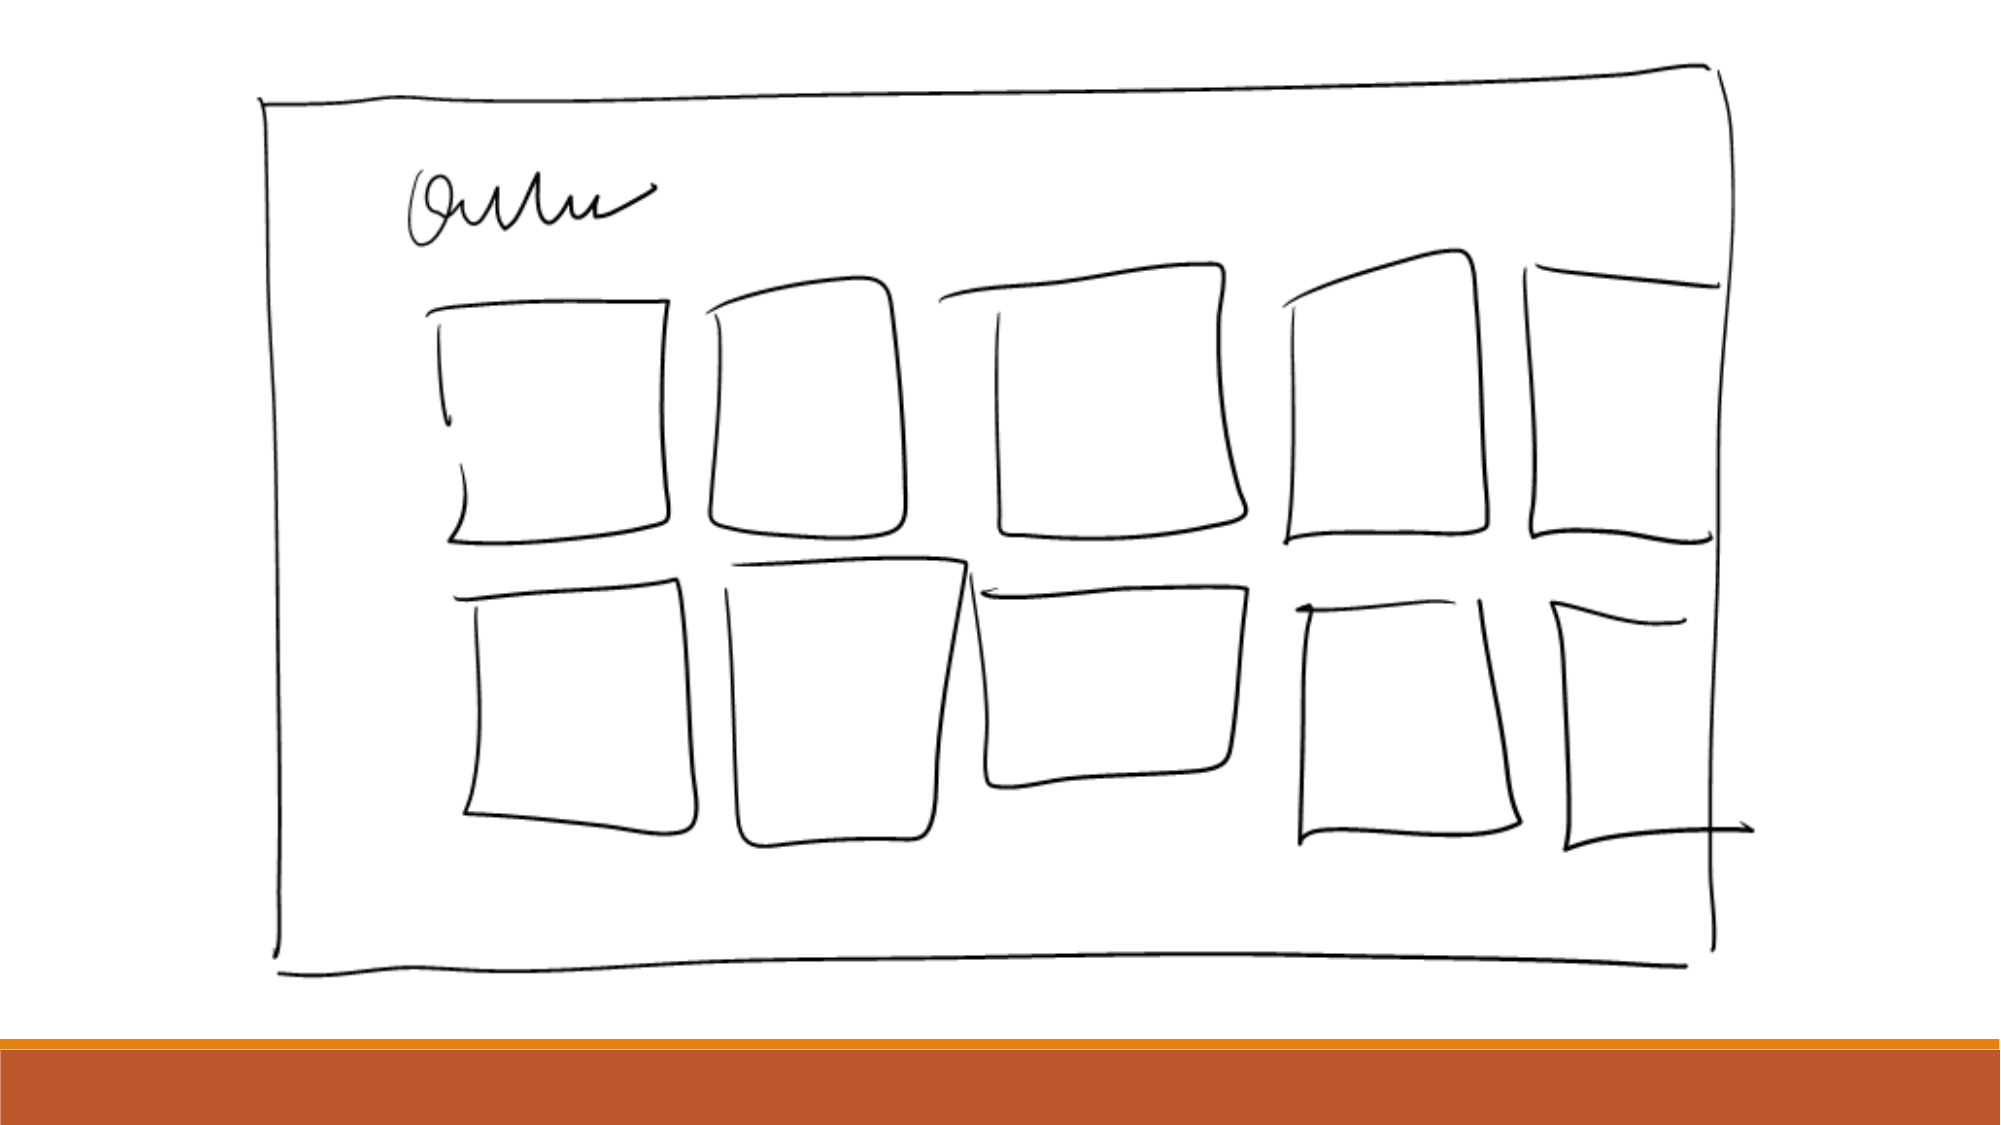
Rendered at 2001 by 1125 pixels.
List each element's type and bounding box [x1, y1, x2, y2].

picture [155, 18, 1824, 1028]
